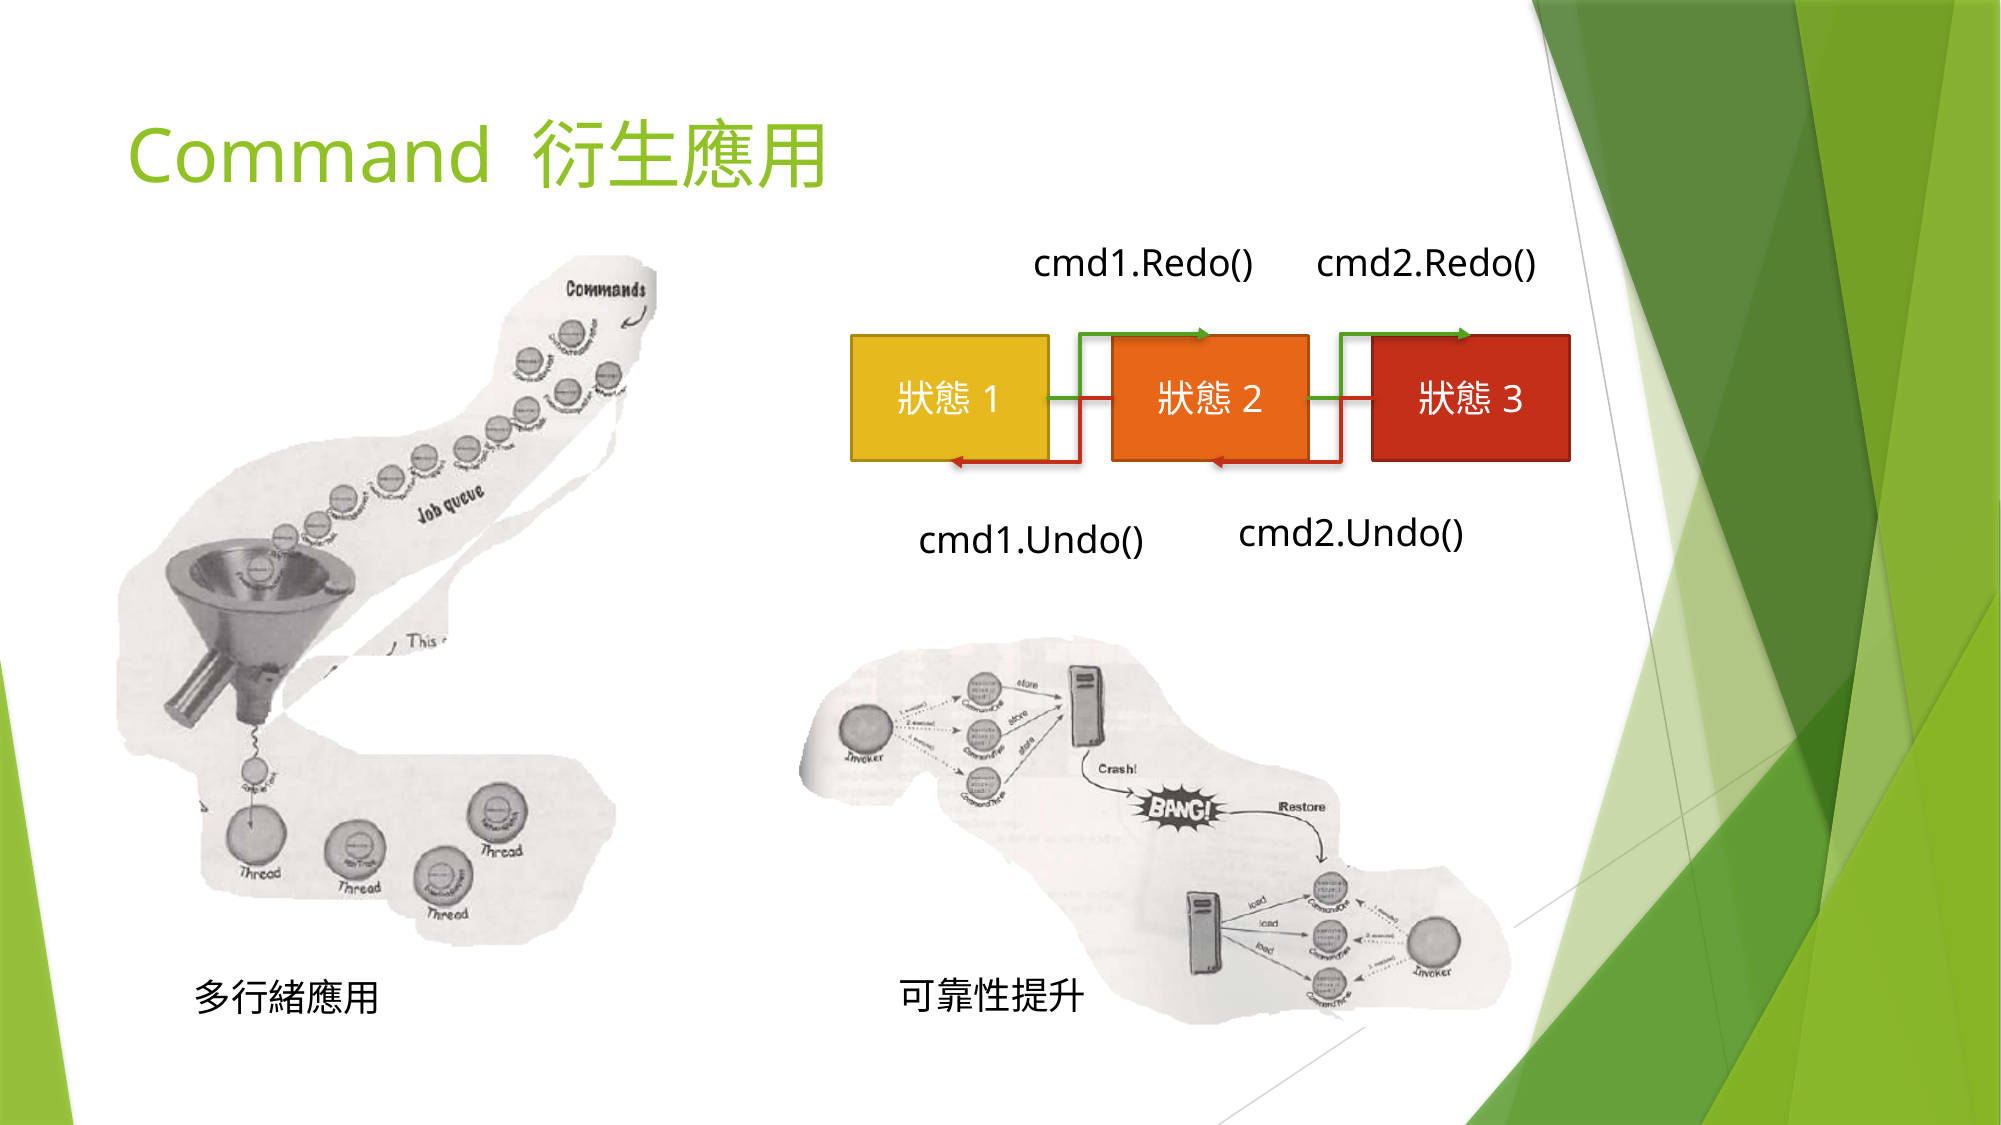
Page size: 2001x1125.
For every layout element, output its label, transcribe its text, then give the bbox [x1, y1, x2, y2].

text_box 狀態3 [1378, 334, 1571, 462]
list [797, 634, 1515, 1028]
text_box cmd1.Redo() [1018, 231, 1269, 292]
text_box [1210, 397, 1374, 461]
text_box 狀態2 [1212, 334, 1308, 396]
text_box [949, 397, 1113, 461]
text_box 狀態1 [850, 334, 1047, 462]
title Command 衍生應用 [111, 99, 1522, 317]
text_box cmd2.Redo() [1301, 231, 1551, 292]
text_box 多行緒應用 [179, 966, 397, 1026]
text_box cmd2.Undo() [1223, 501, 1479, 562]
text_box cmd1.Undo() [903, 508, 1159, 569]
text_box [1308, 334, 1472, 399]
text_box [1047, 334, 1212, 399]
text_box 狀態2 [1116, 408, 1205, 462]
picture [115, 253, 661, 951]
